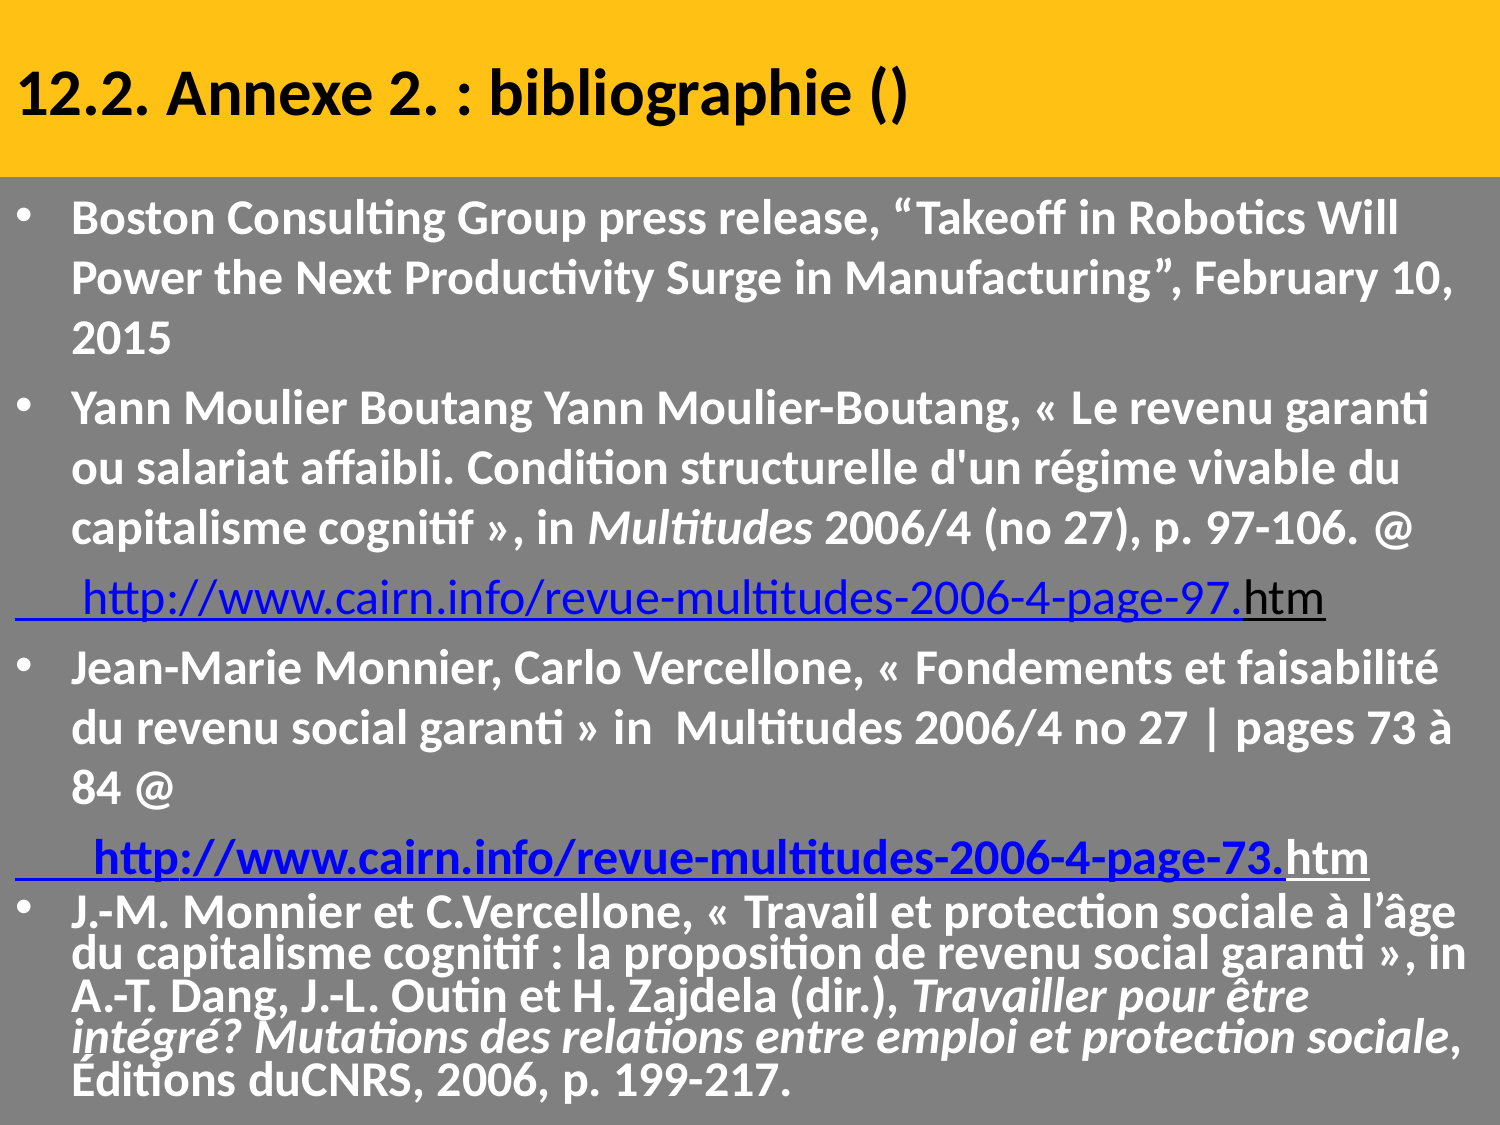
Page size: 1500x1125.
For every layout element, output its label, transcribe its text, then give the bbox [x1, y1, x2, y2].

title 12.2. Annexe 2. : bibliographie () [0, 0, 1500, 177]
list Boston Consulting Group press release, “Takeoff in Robotics Will Power the Next Productivity Surge in Manufacturing”, February 10, 2015 Yann Moulier Boutang Yann Moulier-Boutang, « Le revenu garanti ou salariat affaibli. Condition structurelle d'un régime vivable du capitalisme cognitif », in Multitudes 2006/4 (no 27), p. 97-106. @ http://www.cairn.info/revue-multitudes-2006-4-page-97.htm Jean-Marie Monnier, Carlo Vercellone, « Fondements et faisabilité du revenu social garanti » in Multitudes 2006/4 no 27 | pages 73 à 84 @ http://www.cairn.info/revue-multitudes-2006-4-page-73.htm J.-M. Monnier et C.Vercellone, « Travail et protection sociale à l’âge du capitalisme cognitif : la proposition de revenu social garanti », in A.-T. Dang, J.-L. Outin et H. Zajdela (dir.), Travailler pour être intégré? Mutations des relations entre emploi et protection sociale, Éditions duCNRS, 2006, p. 199-217. [0, 177, 1500, 1125]
